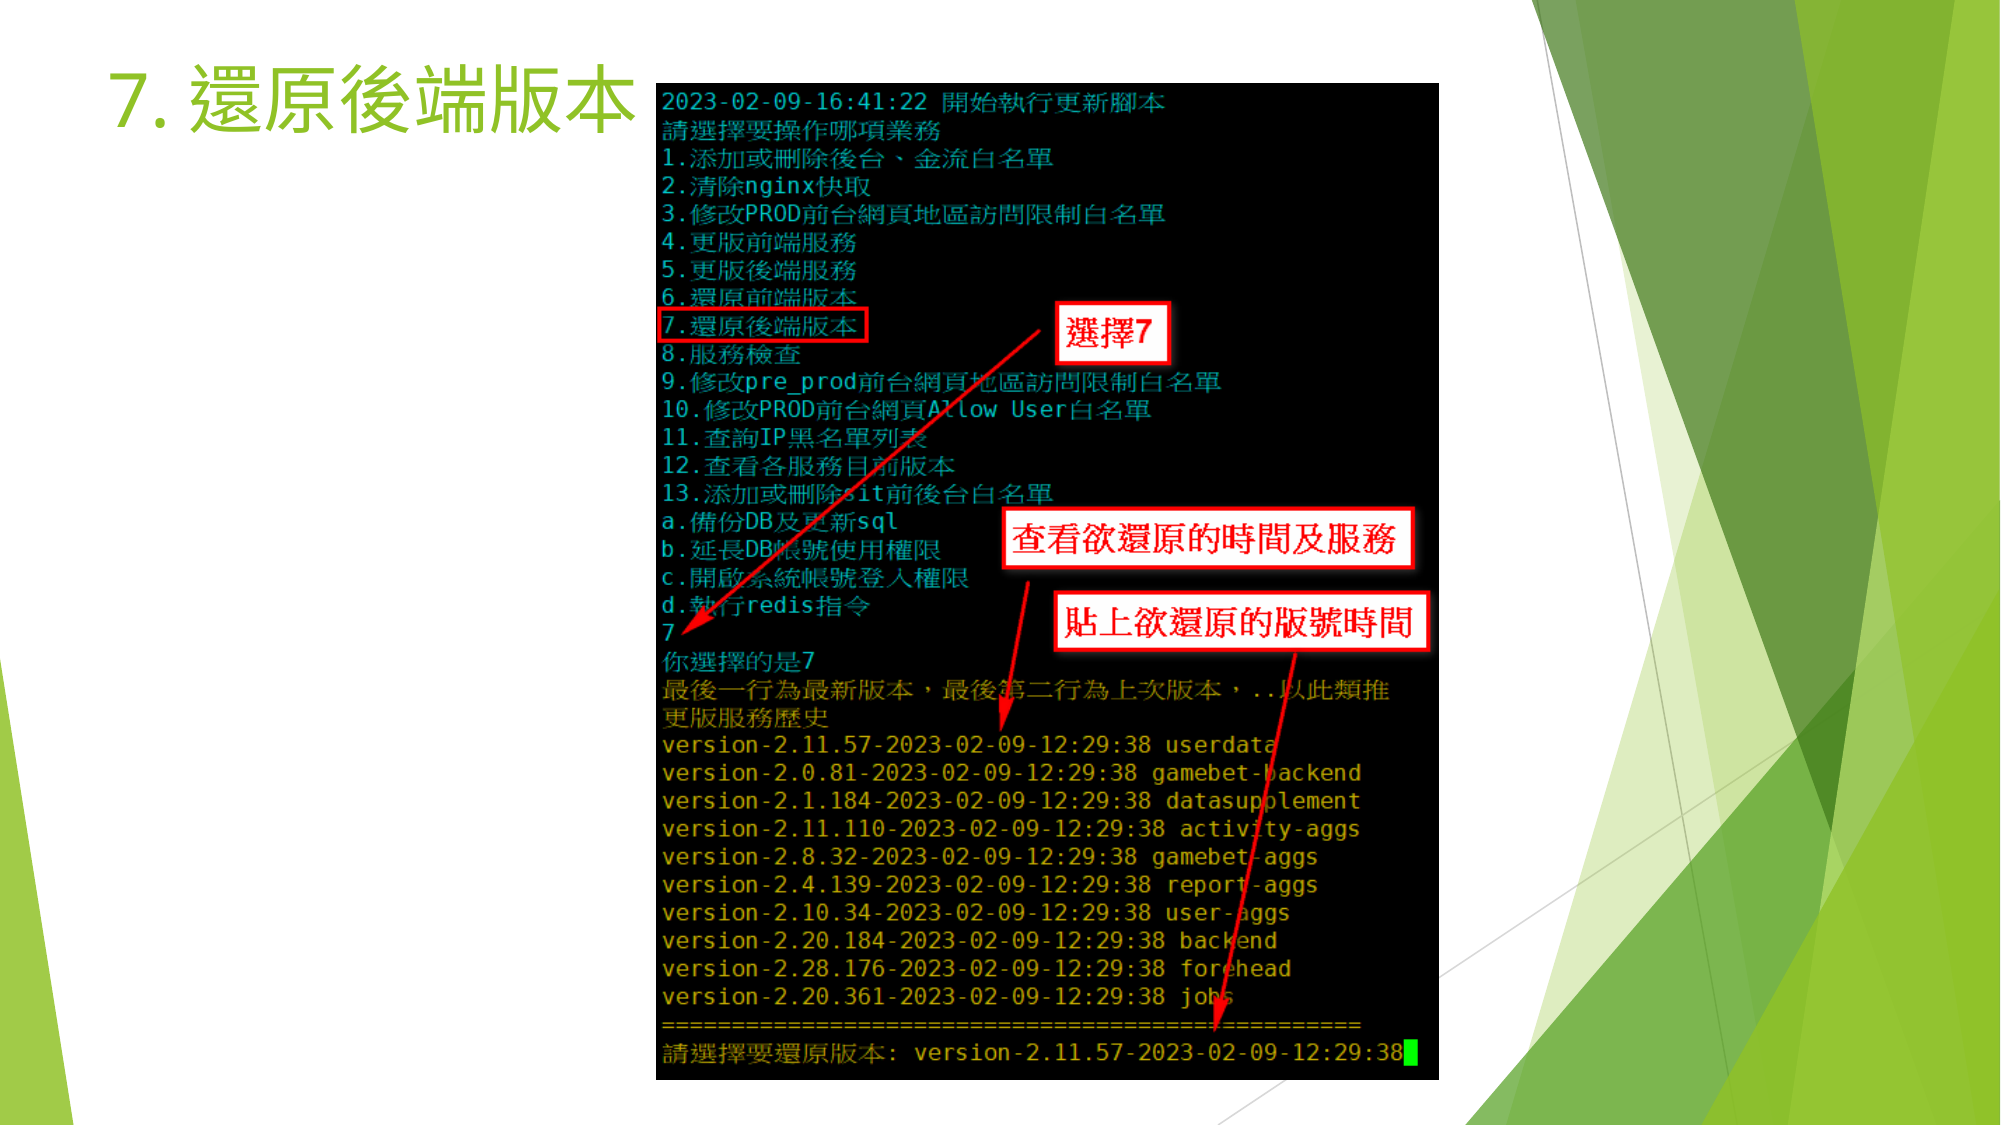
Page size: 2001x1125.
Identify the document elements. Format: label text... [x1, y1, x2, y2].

title 7.還原後端版本 [99, 45, 1900, 263]
picture [656, 83, 1439, 1081]
